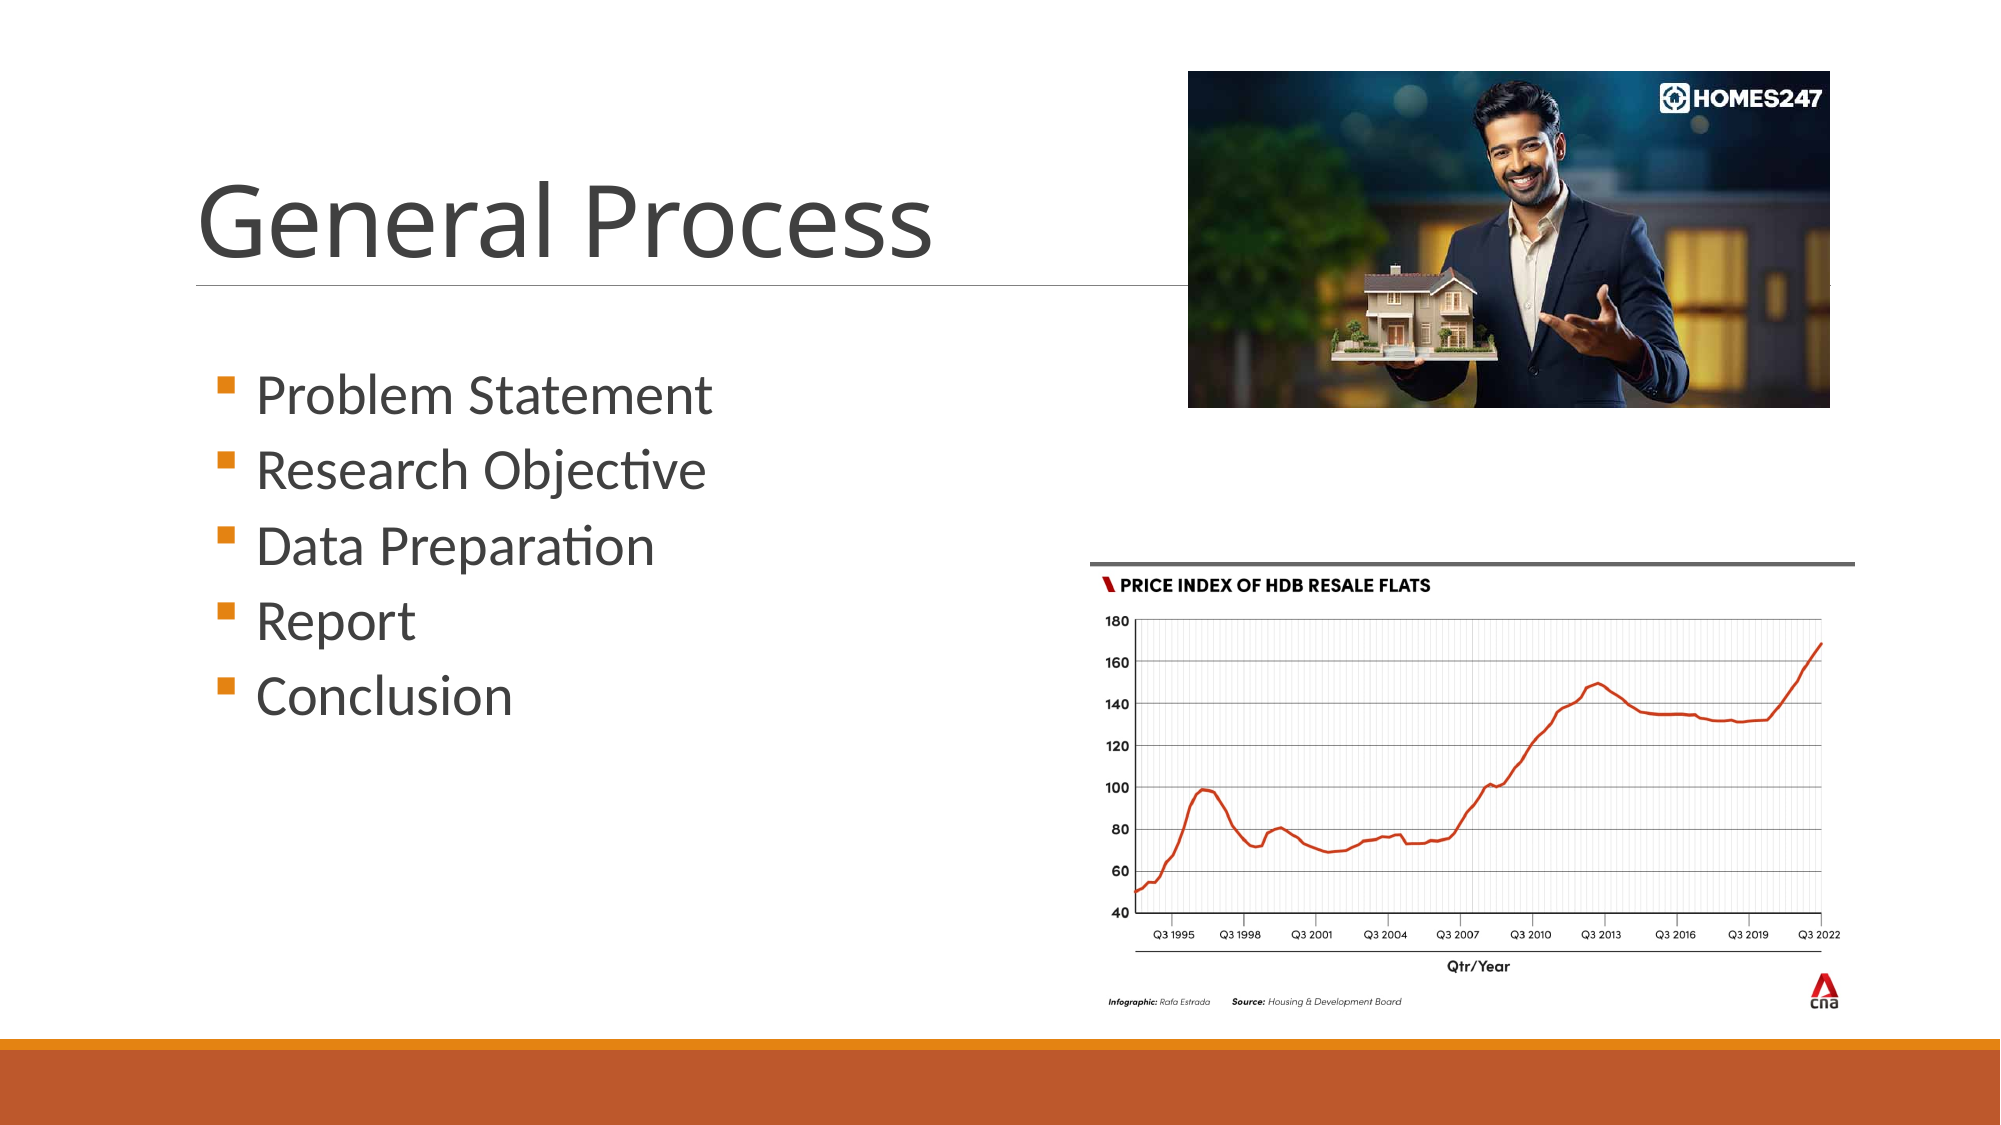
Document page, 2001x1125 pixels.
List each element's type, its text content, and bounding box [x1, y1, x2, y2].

list Problem Statement Research Objective Data Preparation Report Conclusion [180, 356, 1199, 963]
picture [1089, 561, 1855, 1019]
title General Process [180, 47, 1830, 285]
picture [1188, 70, 1831, 409]
